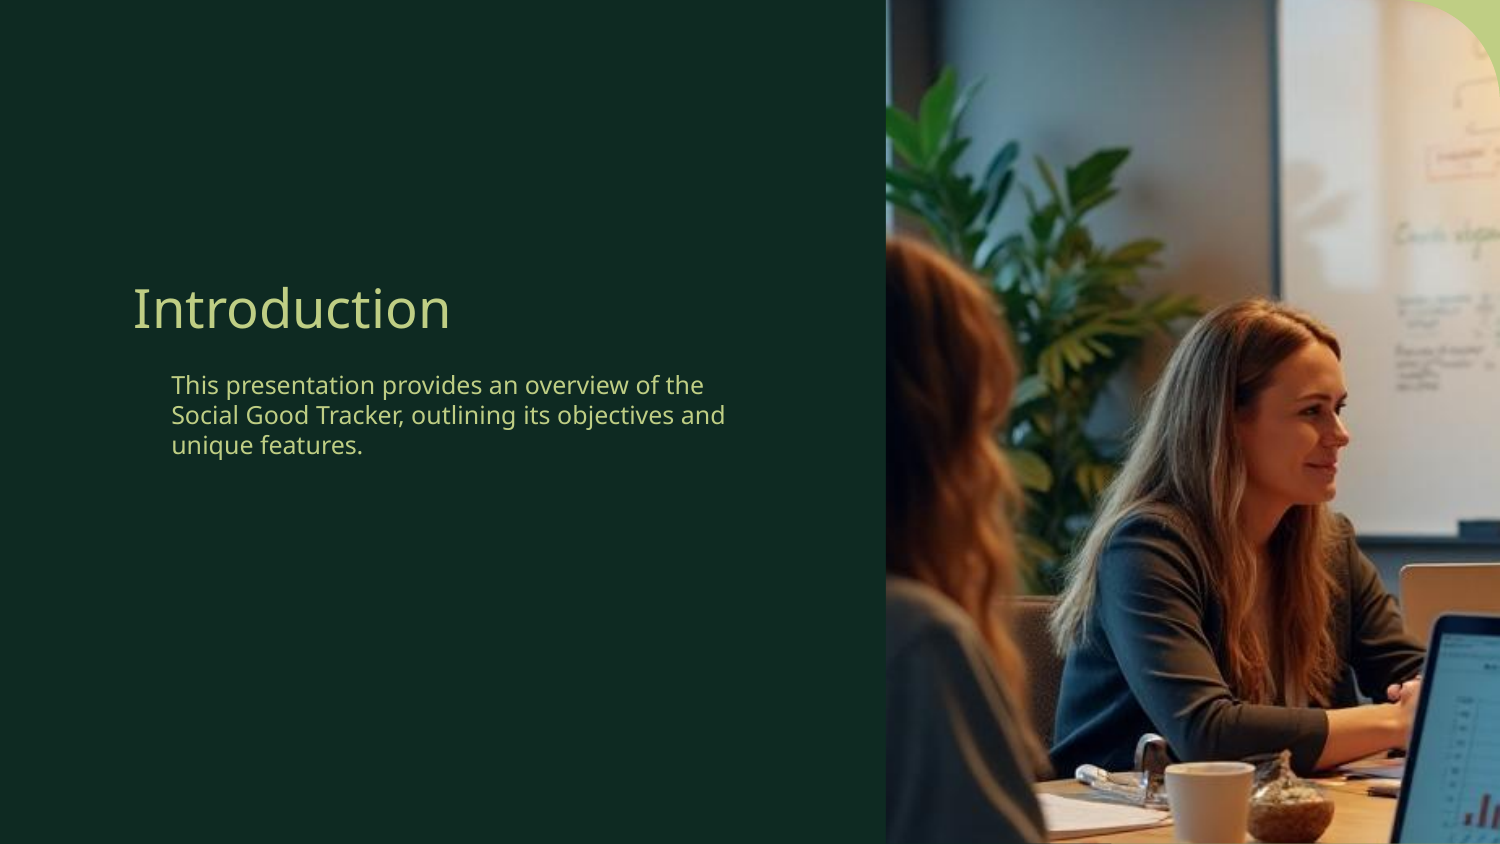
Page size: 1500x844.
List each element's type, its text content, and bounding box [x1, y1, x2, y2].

text_box [885, 0, 1500, 844]
title Introduction [118, 129, 758, 354]
subtitle This presentation provides an overview of the Social Good Tracker, outlining its objectives and unique features. [118, 354, 758, 639]
